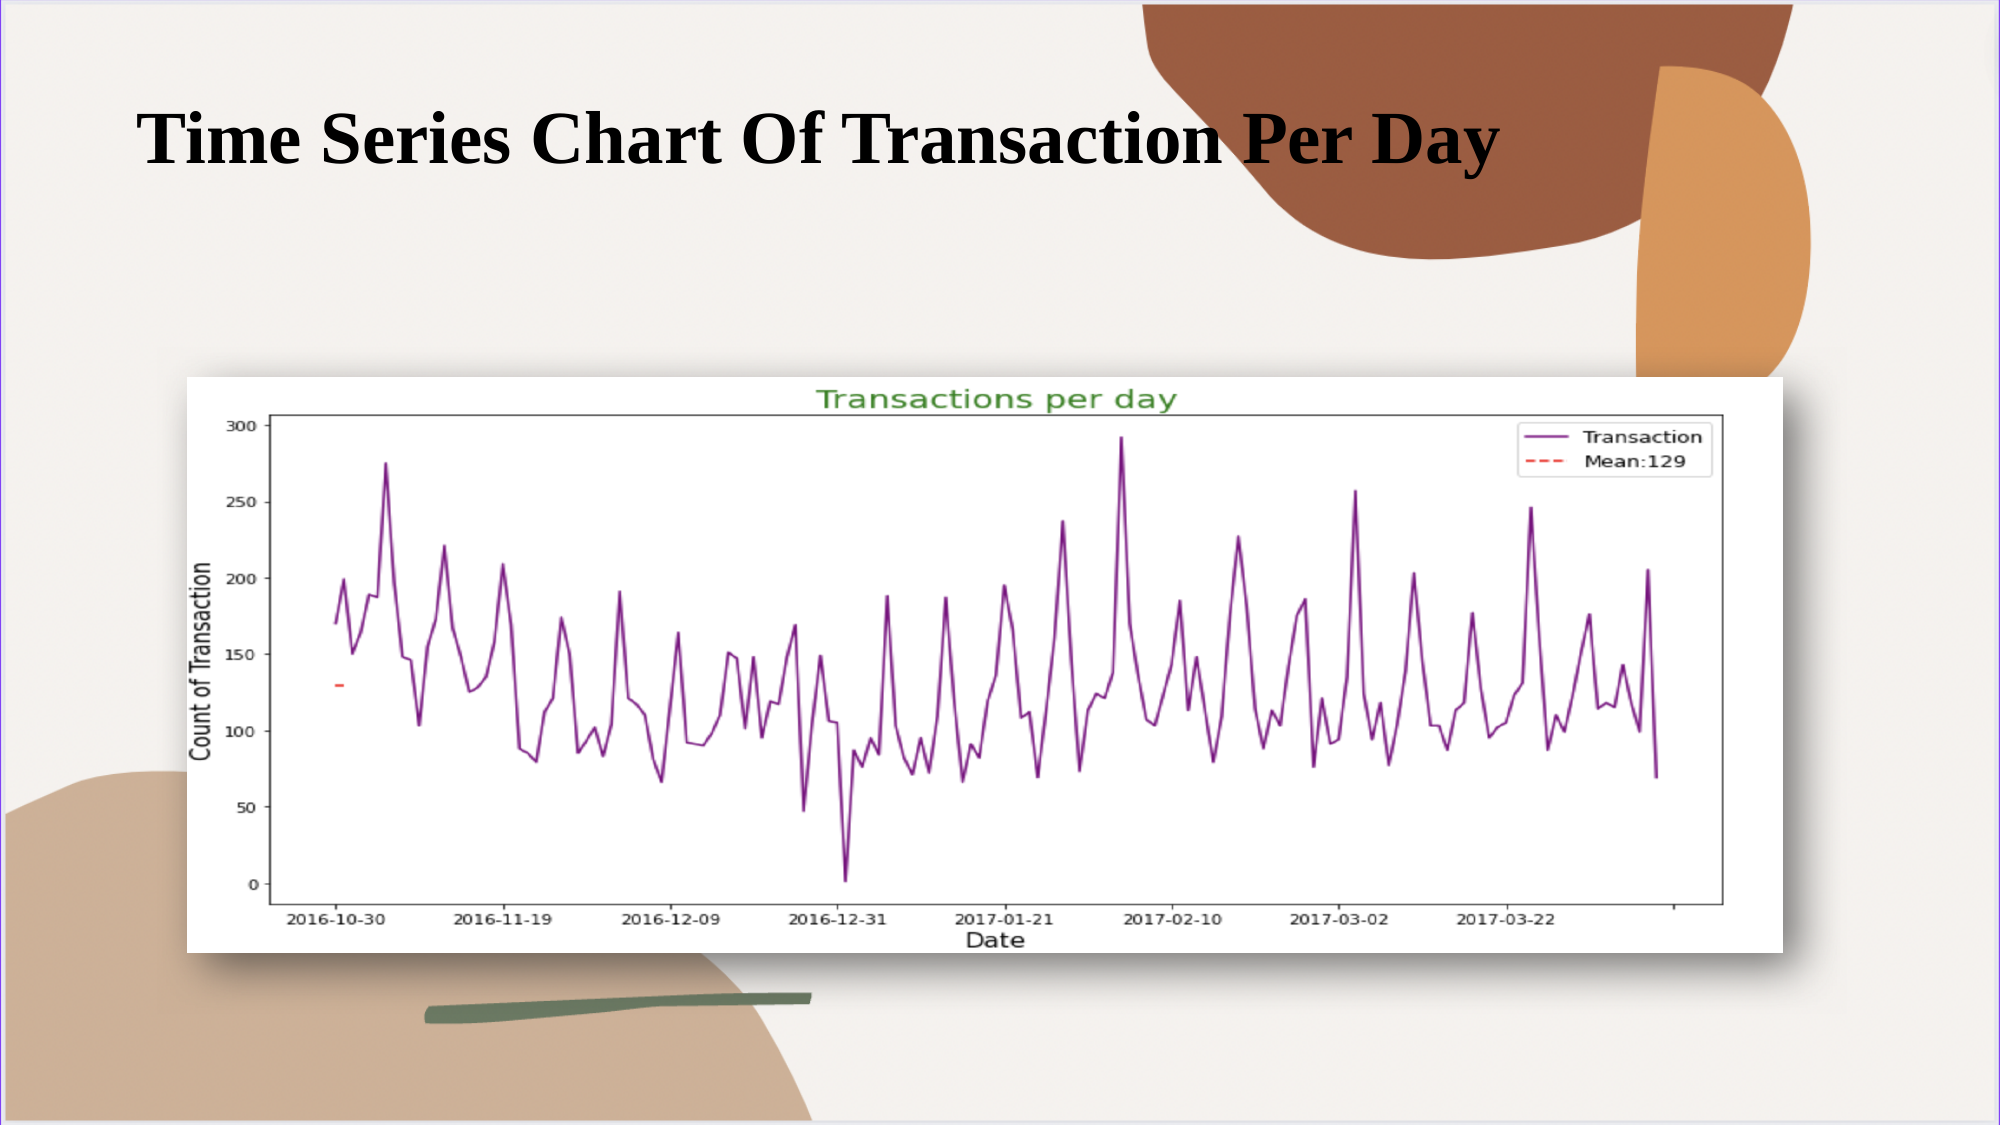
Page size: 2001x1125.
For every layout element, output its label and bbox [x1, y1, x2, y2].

list [0, 0, 2000, 1125]
picture [187, 377, 1783, 953]
